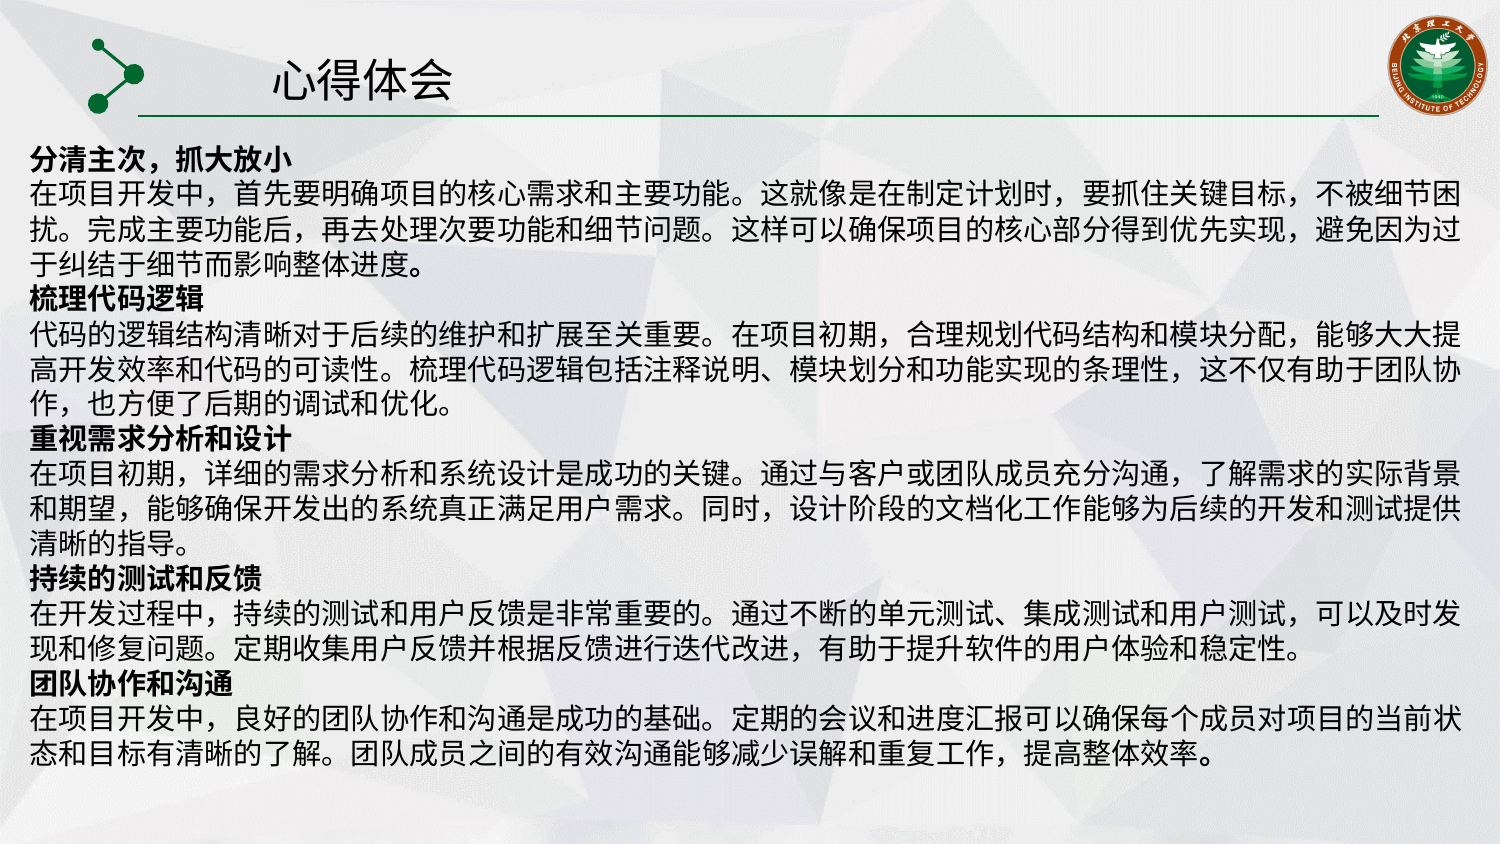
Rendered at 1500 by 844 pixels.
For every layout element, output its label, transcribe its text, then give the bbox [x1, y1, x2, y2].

text_box 分清主次，抓大放小 在项目开发中，首先要明确项目的核心需求和主要功能。这就像是在制定计划时，要抓住关键目标，不被细节困扰。完成主要功能后，再去处理次要功能和细节问题。这样可以确保项目的核心部分得到优先实现，避免因为过于纠结于细节而影响整体进度。 梳理代码逻辑 代码的逻辑结构清晰对于后续的维护和扩展至关重要。在项目初期，合理规划代码结构和模块分配，能够大大提高开发效率和代码的可读性。梳理代码逻辑包括注释说明、模块划分和功能实现的条理性，这不仅有助于团队协作，也方便了后期的调试和优化。 重视需求分析和设计 在项目初期，详细的需求分析和系统设计是成功的关键。通过与客户或团队成员充分沟通，了解需求的实际背景和期望，能够确保开发出的系统真正满足用户需求。同时，设计阶段的文档化工作能够为后续的开发和测试提供清晰的指导。 持续的测试和反馈 在开发过程中，持续的测试和用户反馈是非常重要的。通过不断的单元测试、集成测试和用户测试，可以及时发现和修复问题。定期收集用户反馈并根据反馈进行迭代改进，有助于提升软件的用户体验和稳定性。 团队协作和沟通 在项目开发中，良好的团队协作和沟通是成功的基础。定期的会议和进度汇报可以确保每个成员对项目的当前状态和目标有清晰的了解。团队成员之间的有效沟通能够减少误解和重复工作，提高整体效率。 [29, 140, 1481, 819]
text_box 心得体会 [135, 46, 590, 113]
picture [0, 0, 1500, 844]
